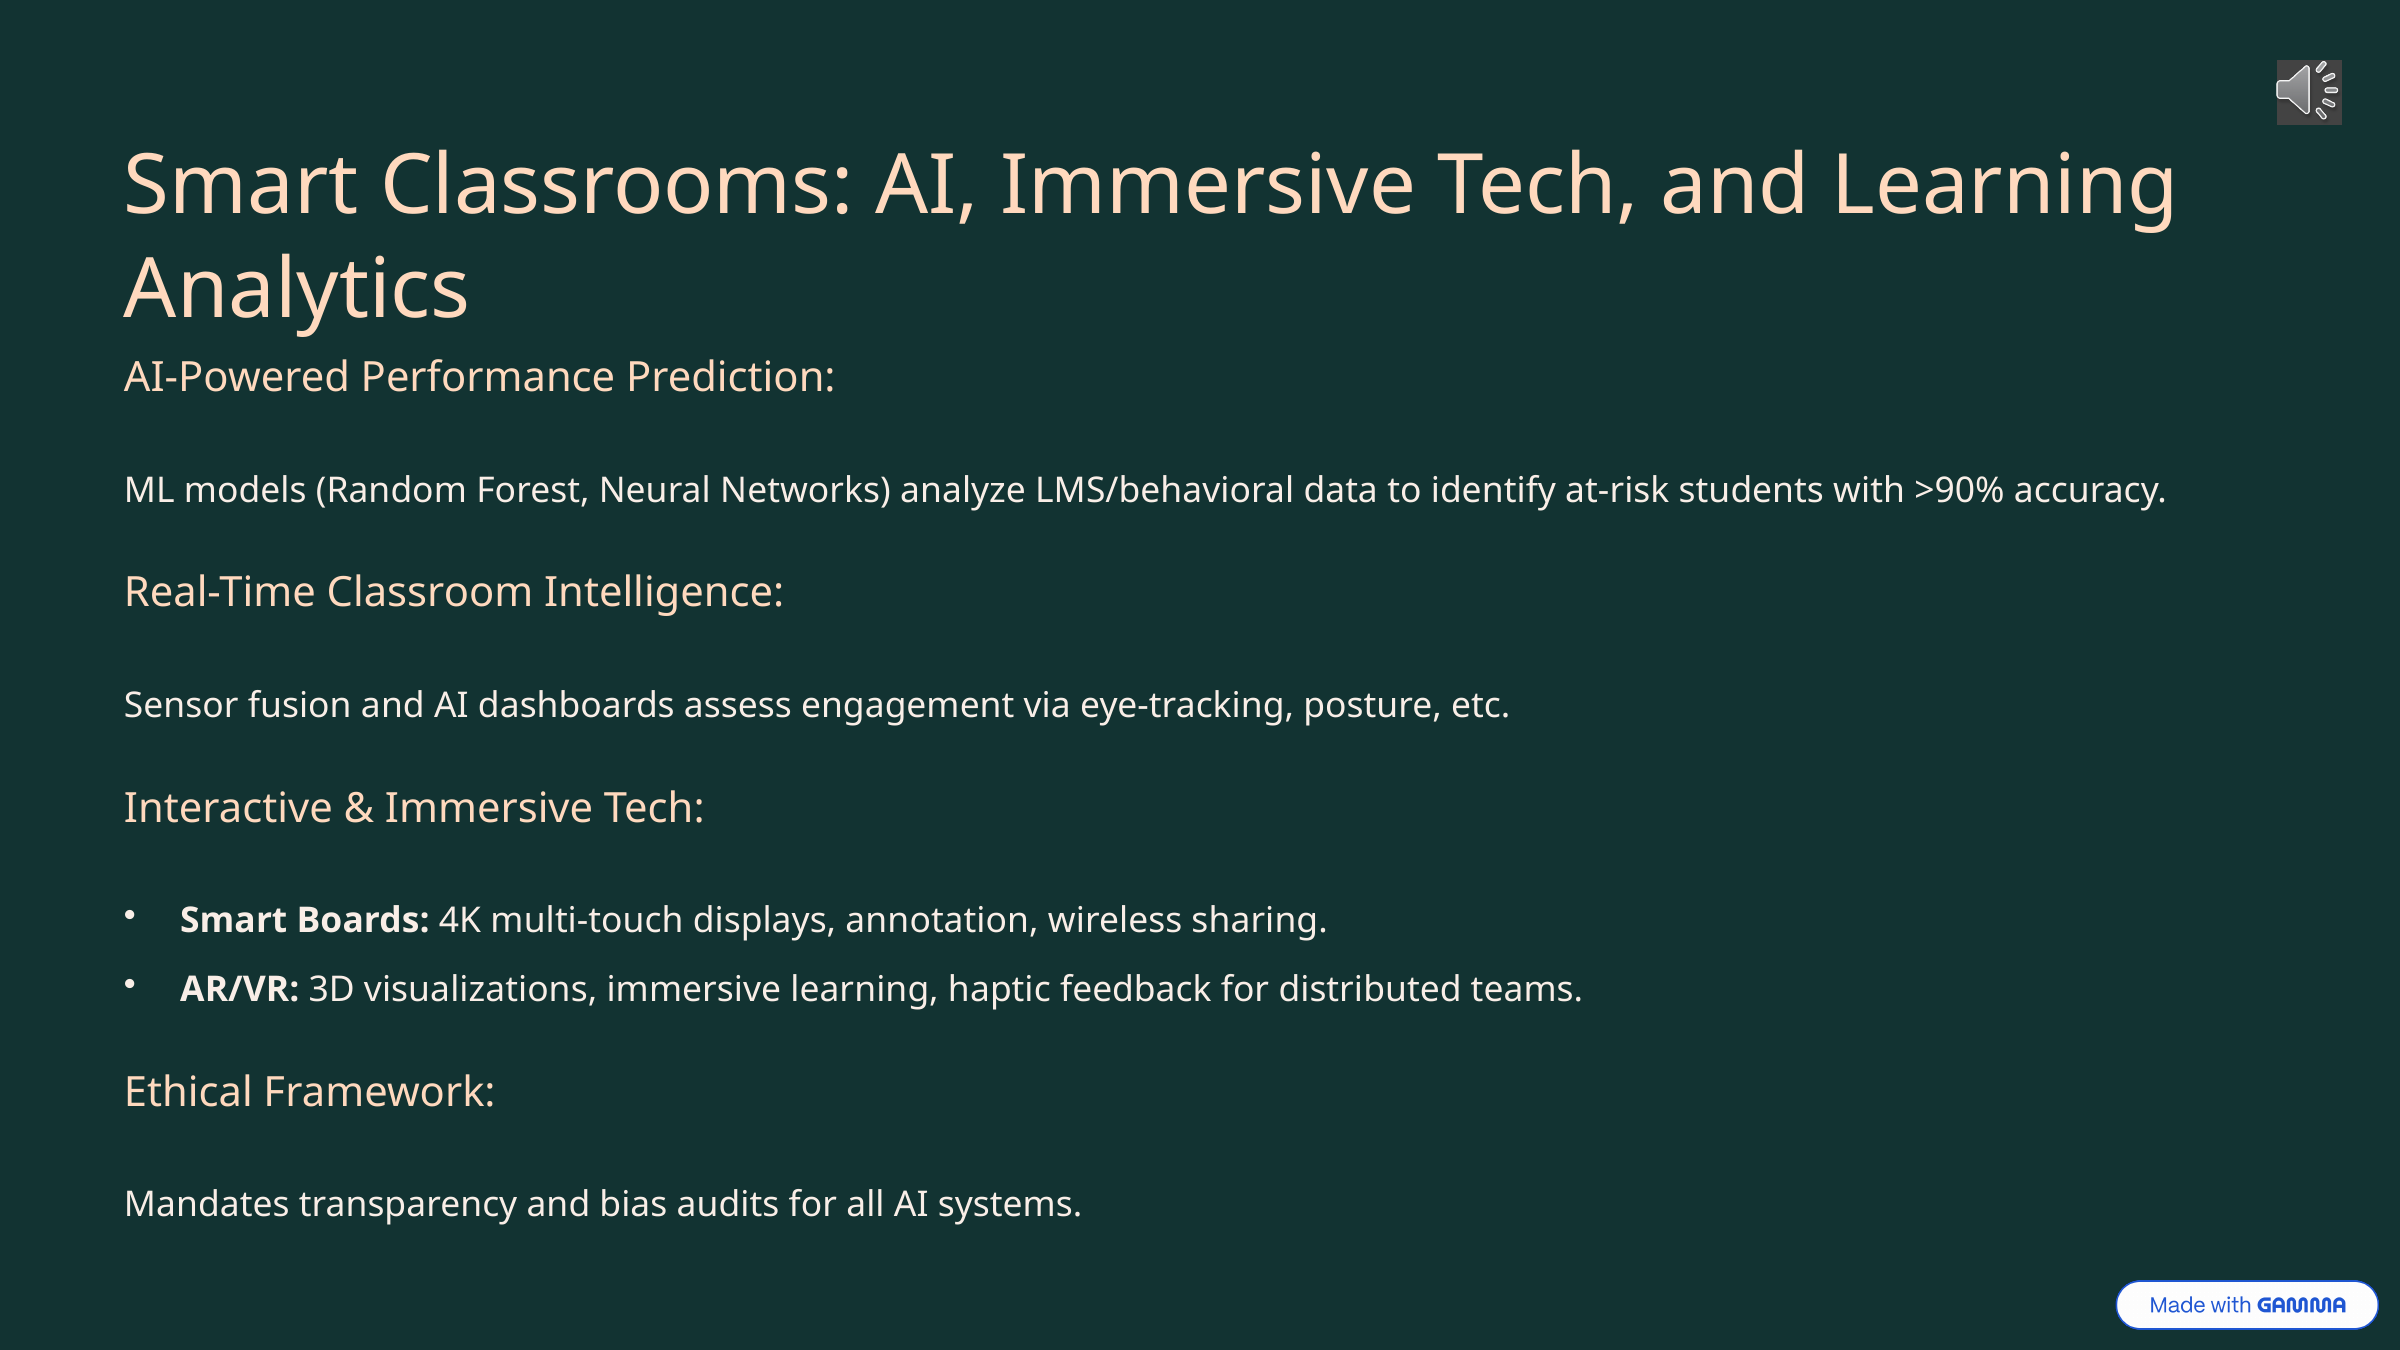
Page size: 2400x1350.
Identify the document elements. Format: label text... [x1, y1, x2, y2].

text_box AI-Powered Performance Prediction: [123, 348, 817, 401]
text_box AR/VR: 3D visualizations, immersive learning, haptic feedback for distributed teams. [123, 952, 2276, 1010]
text_box Smart Classrooms: AI, Immersive Tech, and Learning Analytics [123, 125, 2276, 335]
text_box Interactive & Immersive Tech: [123, 778, 688, 831]
text_box Real-Time Classroom Intelligence: [124, 563, 766, 616]
text_box Mandates transparency and bias audits for all AI systems. [123, 1167, 2276, 1225]
text_box Sensor fusion and AI dashboards assess engagement via eye-tracking, posture, etc. [123, 668, 2276, 726]
text_box ML models (Random Forest, Neural Networks) analyze LMS/behavioral data to identify at-risk students with >90% accuracy. [123, 453, 2276, 511]
text_box Ethical Framework: [123, 1062, 541, 1115]
text_box Smart Boards: 4K multi-touch displays, annotation, wireless sharing. [123, 883, 2276, 941]
picture [2275, 58, 2343, 126]
picture [2106, 1271, 2389, 1339]
